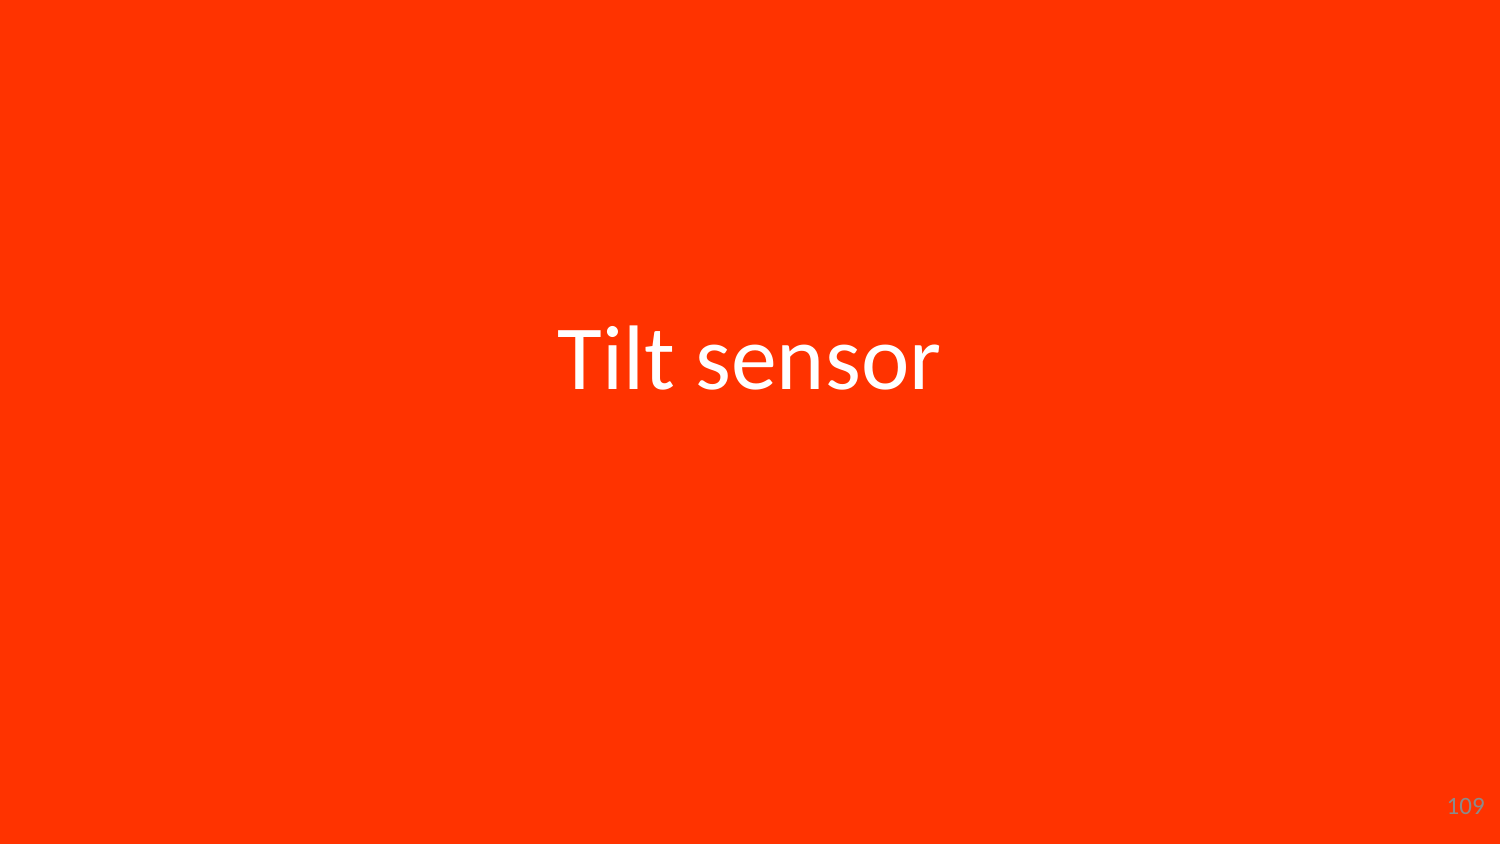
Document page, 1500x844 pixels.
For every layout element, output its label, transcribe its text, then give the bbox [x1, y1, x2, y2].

slide_number 109 [1415, 782, 1500, 828]
title Tilt sensor [112, 262, 1388, 443]
